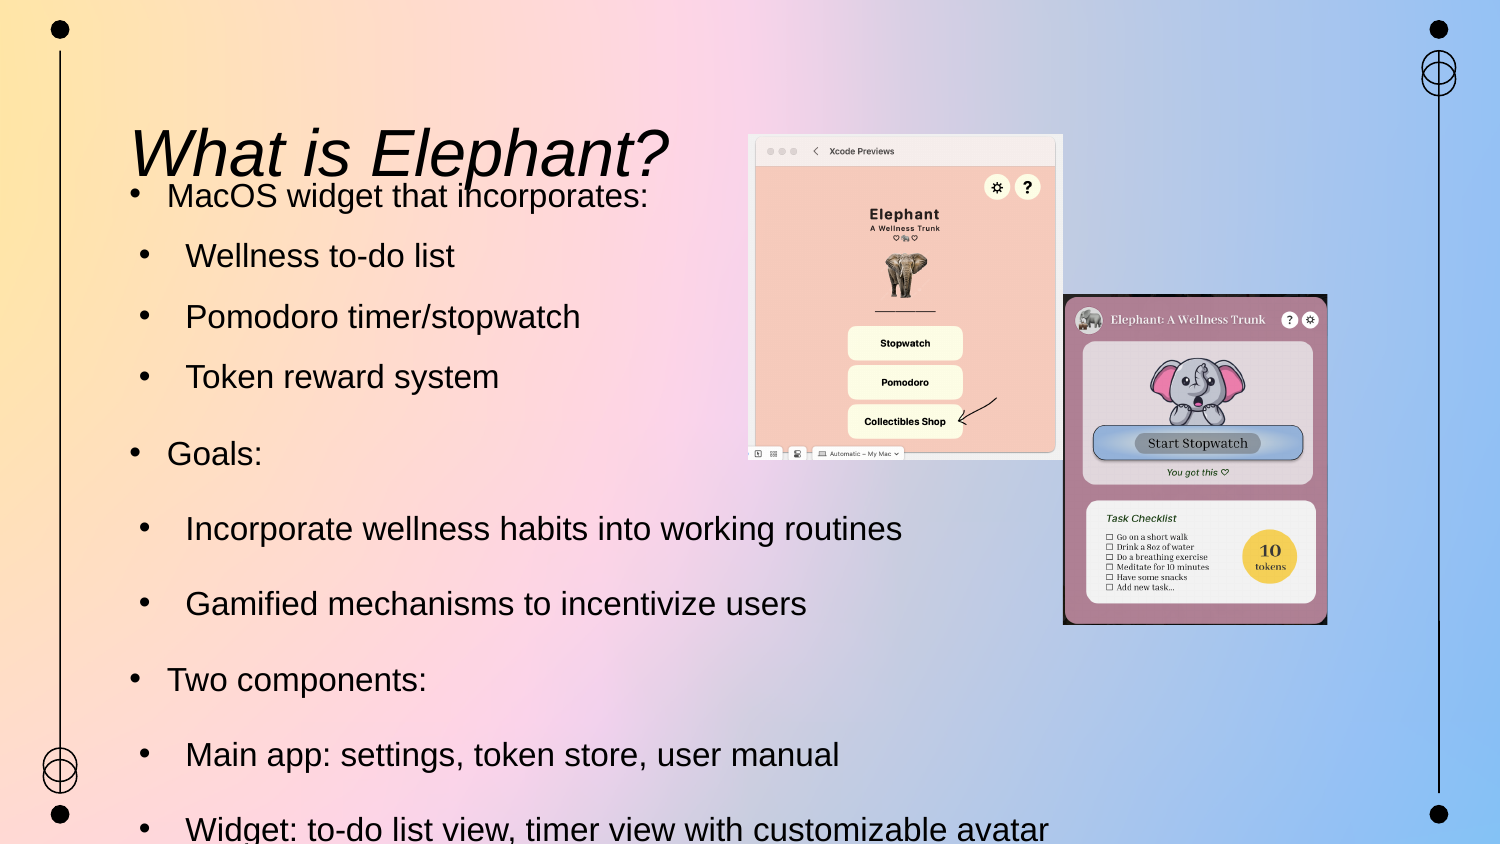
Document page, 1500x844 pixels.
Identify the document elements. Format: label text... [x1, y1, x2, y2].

picture [0, 0, 1500, 844]
subtitle MacOS widget that incorporates: Wellness to-do list Pomodoro timer/stopwatch Token reward system Goals: Incorporate wellness habits into working routines Gamified mechanisms to incentivize users Two components: Main app: settings, token store, user manual Widget: to-do list view, timer view with customizable avatar [129, 245, 1318, 777]
title What is Elephant? [129, 45, 1189, 245]
